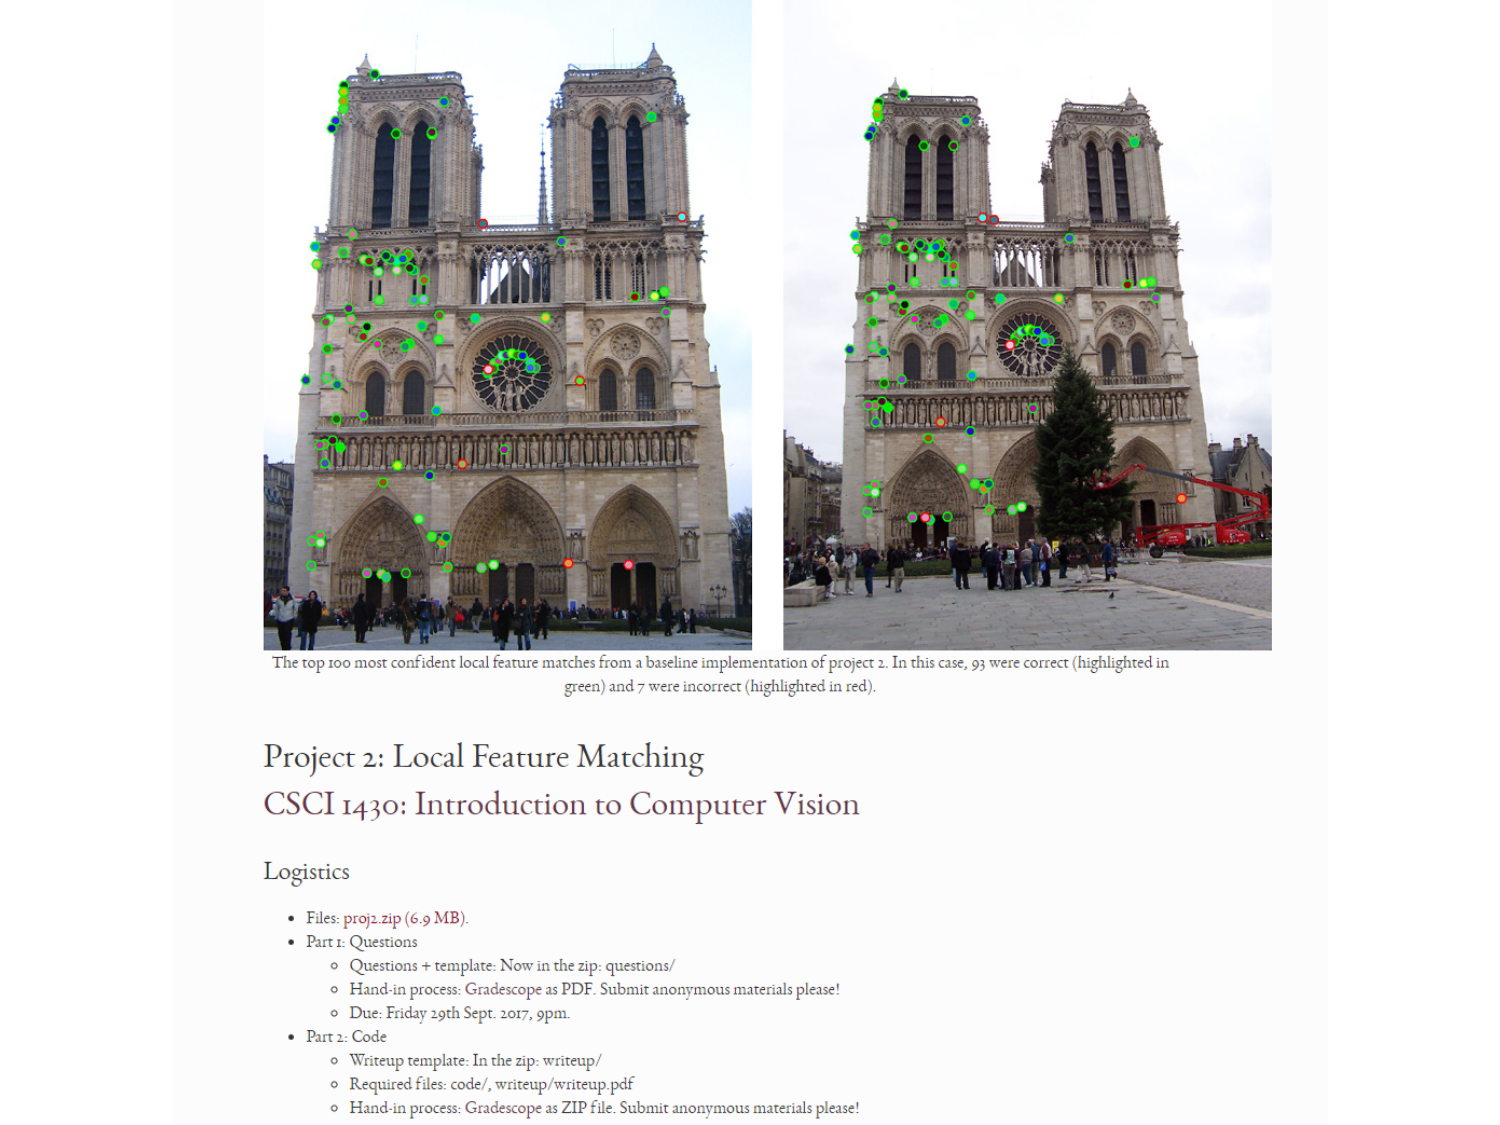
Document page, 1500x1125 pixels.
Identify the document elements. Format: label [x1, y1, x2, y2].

picture [172, 0, 1328, 1125]
